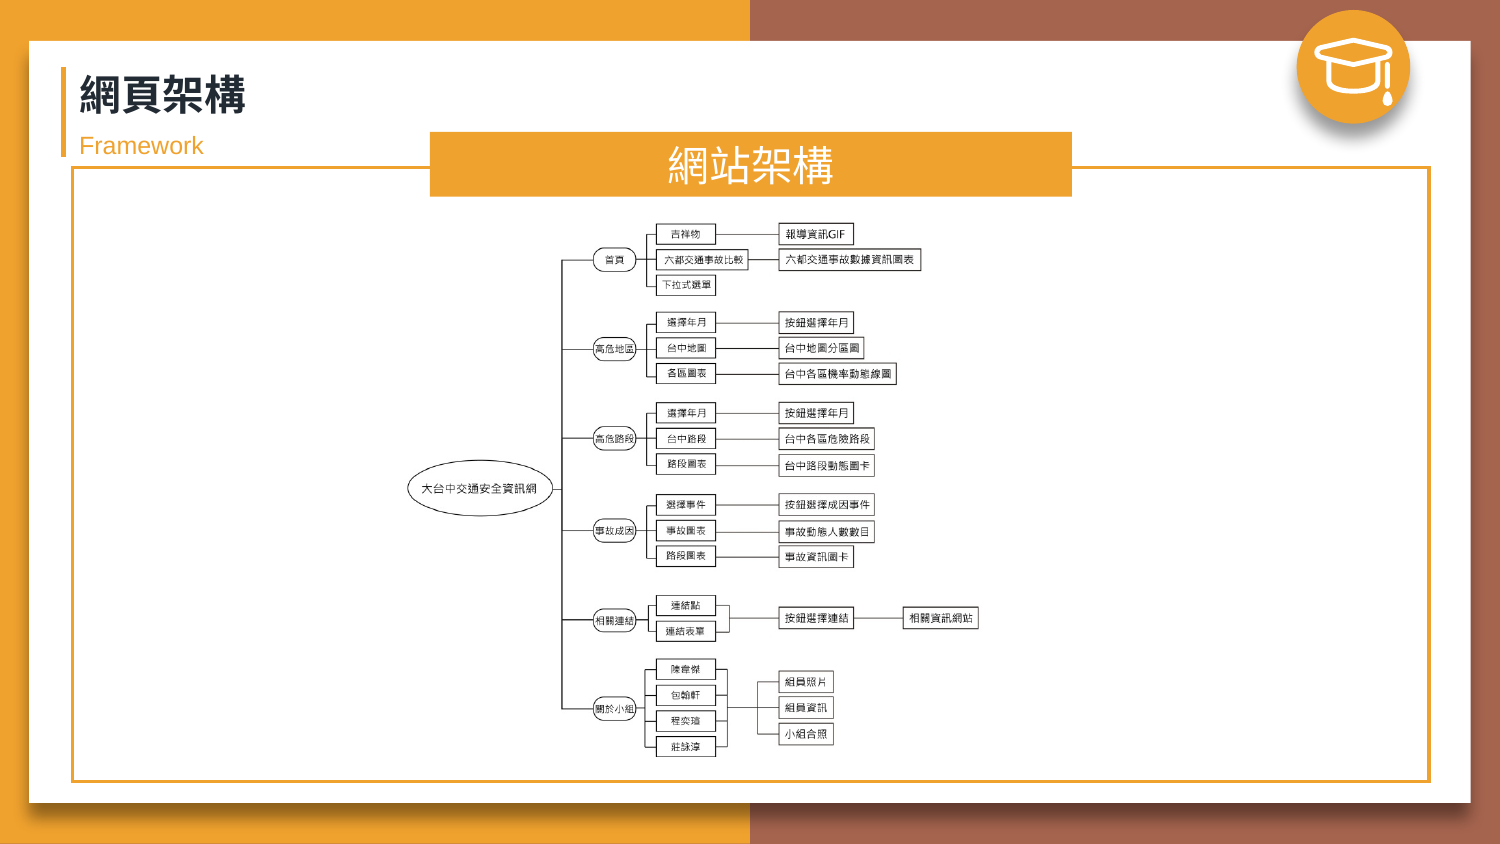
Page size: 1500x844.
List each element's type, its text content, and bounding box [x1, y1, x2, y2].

picture [375, 222, 1125, 757]
text_box Framework [64, 121, 220, 167]
text_box [72, 166, 1430, 783]
text_box 網站架構 [429, 131, 1072, 197]
text_box 網頁架構 [64, 61, 262, 127]
